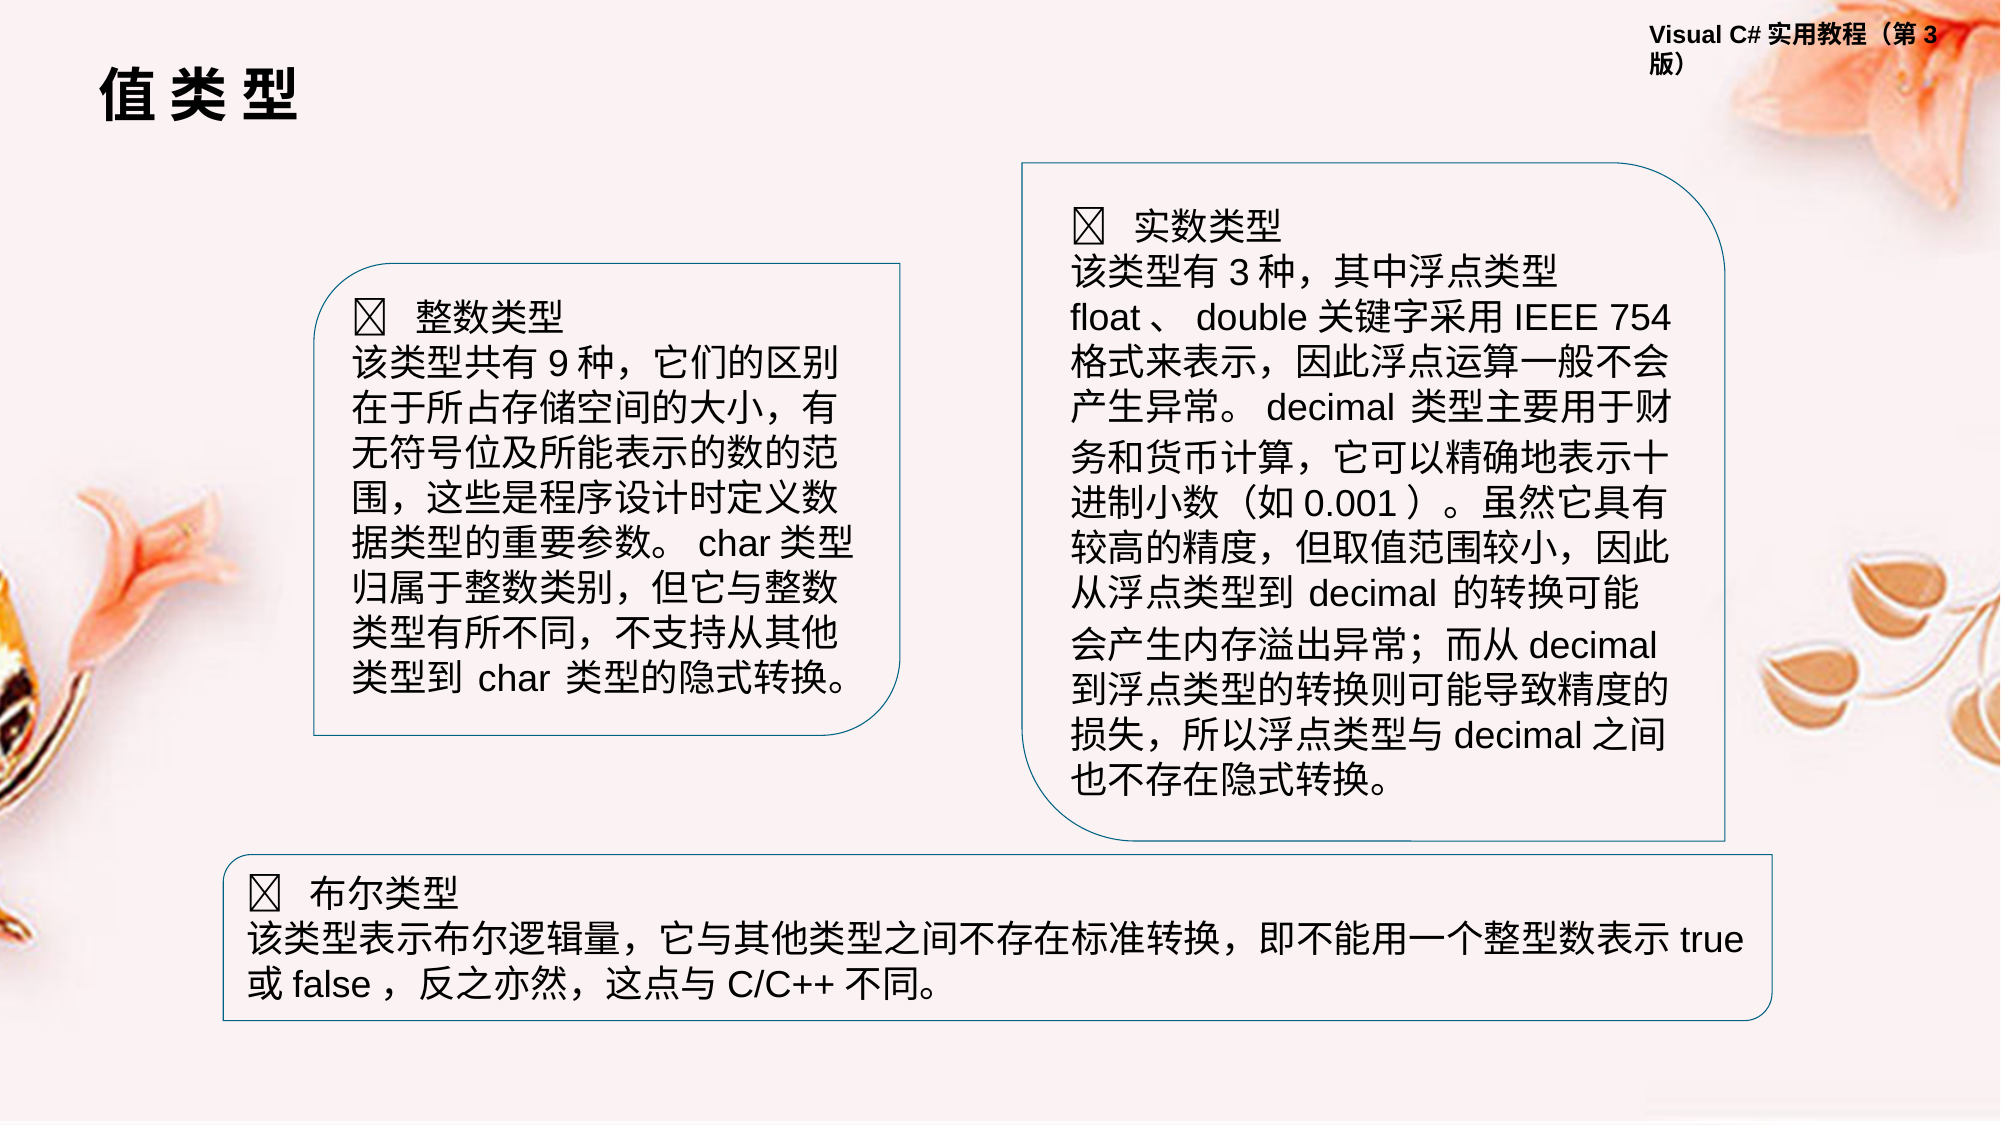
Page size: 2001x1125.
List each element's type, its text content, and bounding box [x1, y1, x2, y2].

text_box 值 类 型 [83, 58, 517, 136]
text_box  布尔类型 该类型表示布尔逻辑量，它与其他类型之间不存在标准转换，即不能用一个整型数表示true或false，反之亦然，这点与C/C++不同。 [222, 853, 1773, 1022]
text_box  整数类型 该类型共有9种，它们的区别在于所占存储空间的大小，有无符号位及所能表示的数的范围，这些是程序设计时定义数据类型的重要参数。char类型归属于整数类别，但它与整数类型有所不同，不支持从其他类型到 char 类型的隐式转换。 [313, 262, 901, 736]
text_box  实数类型 该类型有3种，其中浮点类型float、double关键字采用IEEE 754格式来表示，因此浮点运算一般不会产生异常。decimal 类型主要用于财务和货币计算，它可以精确地表示十进制小数（如0.001）。虽然它具有较高的精度，但取值范围较小，因此从浮点类型到 decimal 的转换可能会产生内存溢出异常；而从decimal到浮点类型的转换则可能导致精度的损失，所以浮点类型与decimal之间也不存在隐式转换。 [1021, 162, 1726, 842]
picture [0, 0, 2001, 1125]
